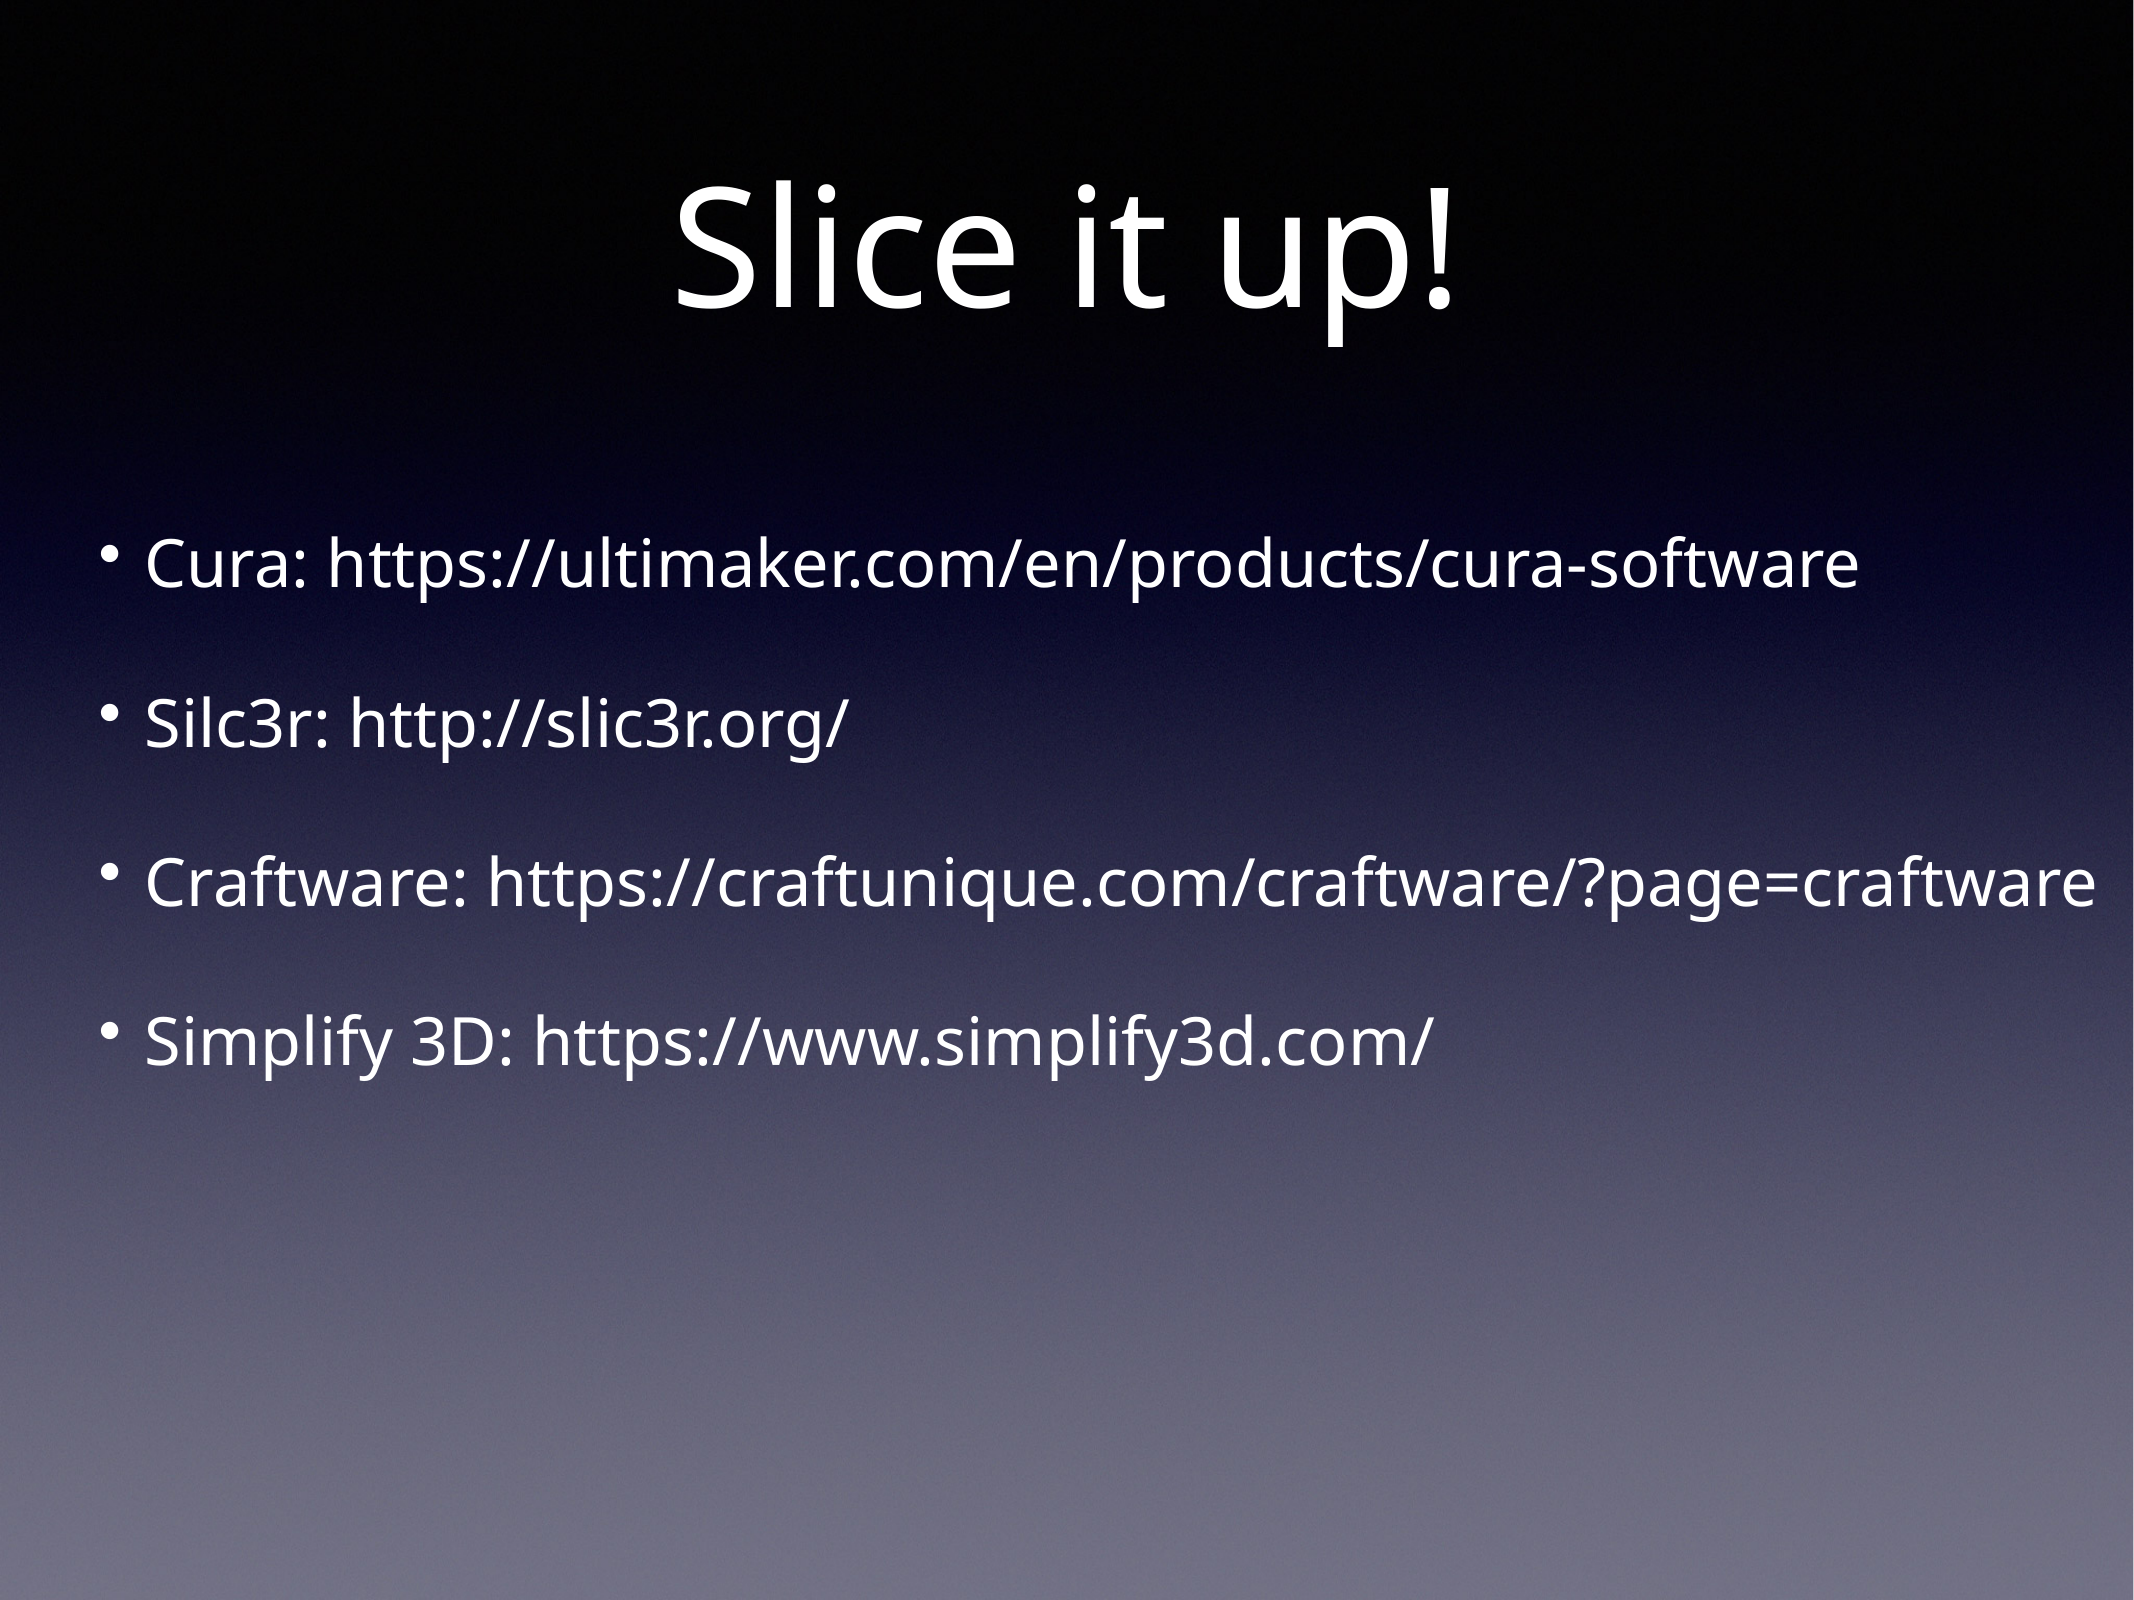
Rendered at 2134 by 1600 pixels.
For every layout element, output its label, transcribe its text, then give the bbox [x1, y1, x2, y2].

text_box Cura: https://ultimaker.com/en/products/cura-software Silc3r: http://slic3r.org/ Craftware: https://craftunique.com/craftware/?page=craftware Simplify 3D: https://www.simplify3d.com/ [90, 512, 2108, 1087]
picture [0, 0, 2134, 1600]
title Slice it up! [155, 66, 1978, 416]
